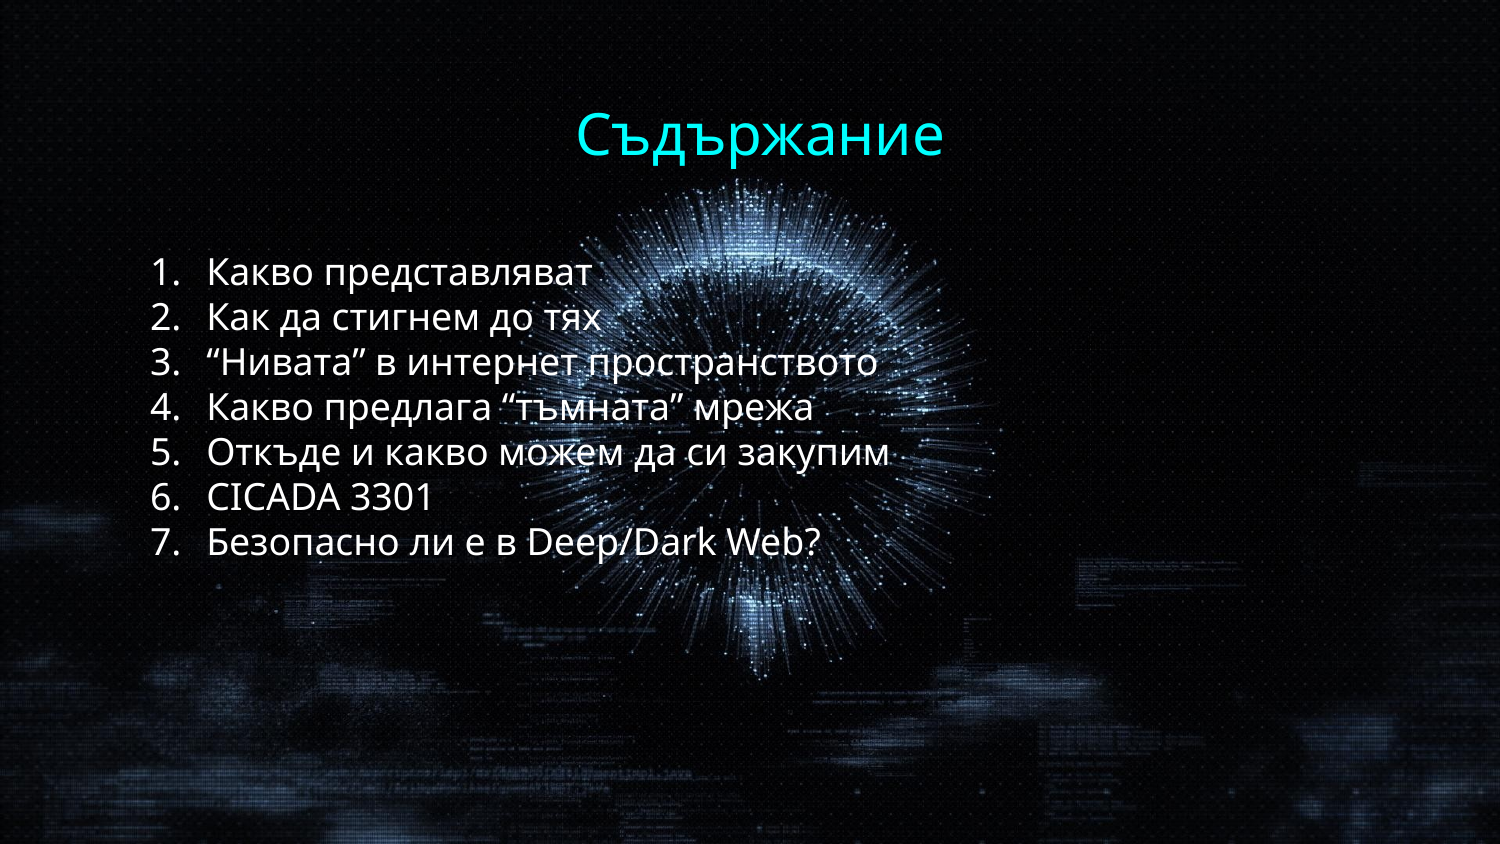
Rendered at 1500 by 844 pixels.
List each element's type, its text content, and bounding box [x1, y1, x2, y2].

title Съдържание [575, 96, 1088, 168]
list Какво представляват Как да стигнем до тях “Нивата” в интернет пространството Какво предлага “тъмната” мрежа Откъде и какво можем да си закупим CICADA 3301 Безопасно ли е в Deep/Dark Web? [150, 248, 1050, 749]
picture [0, 0, 1500, 844]
